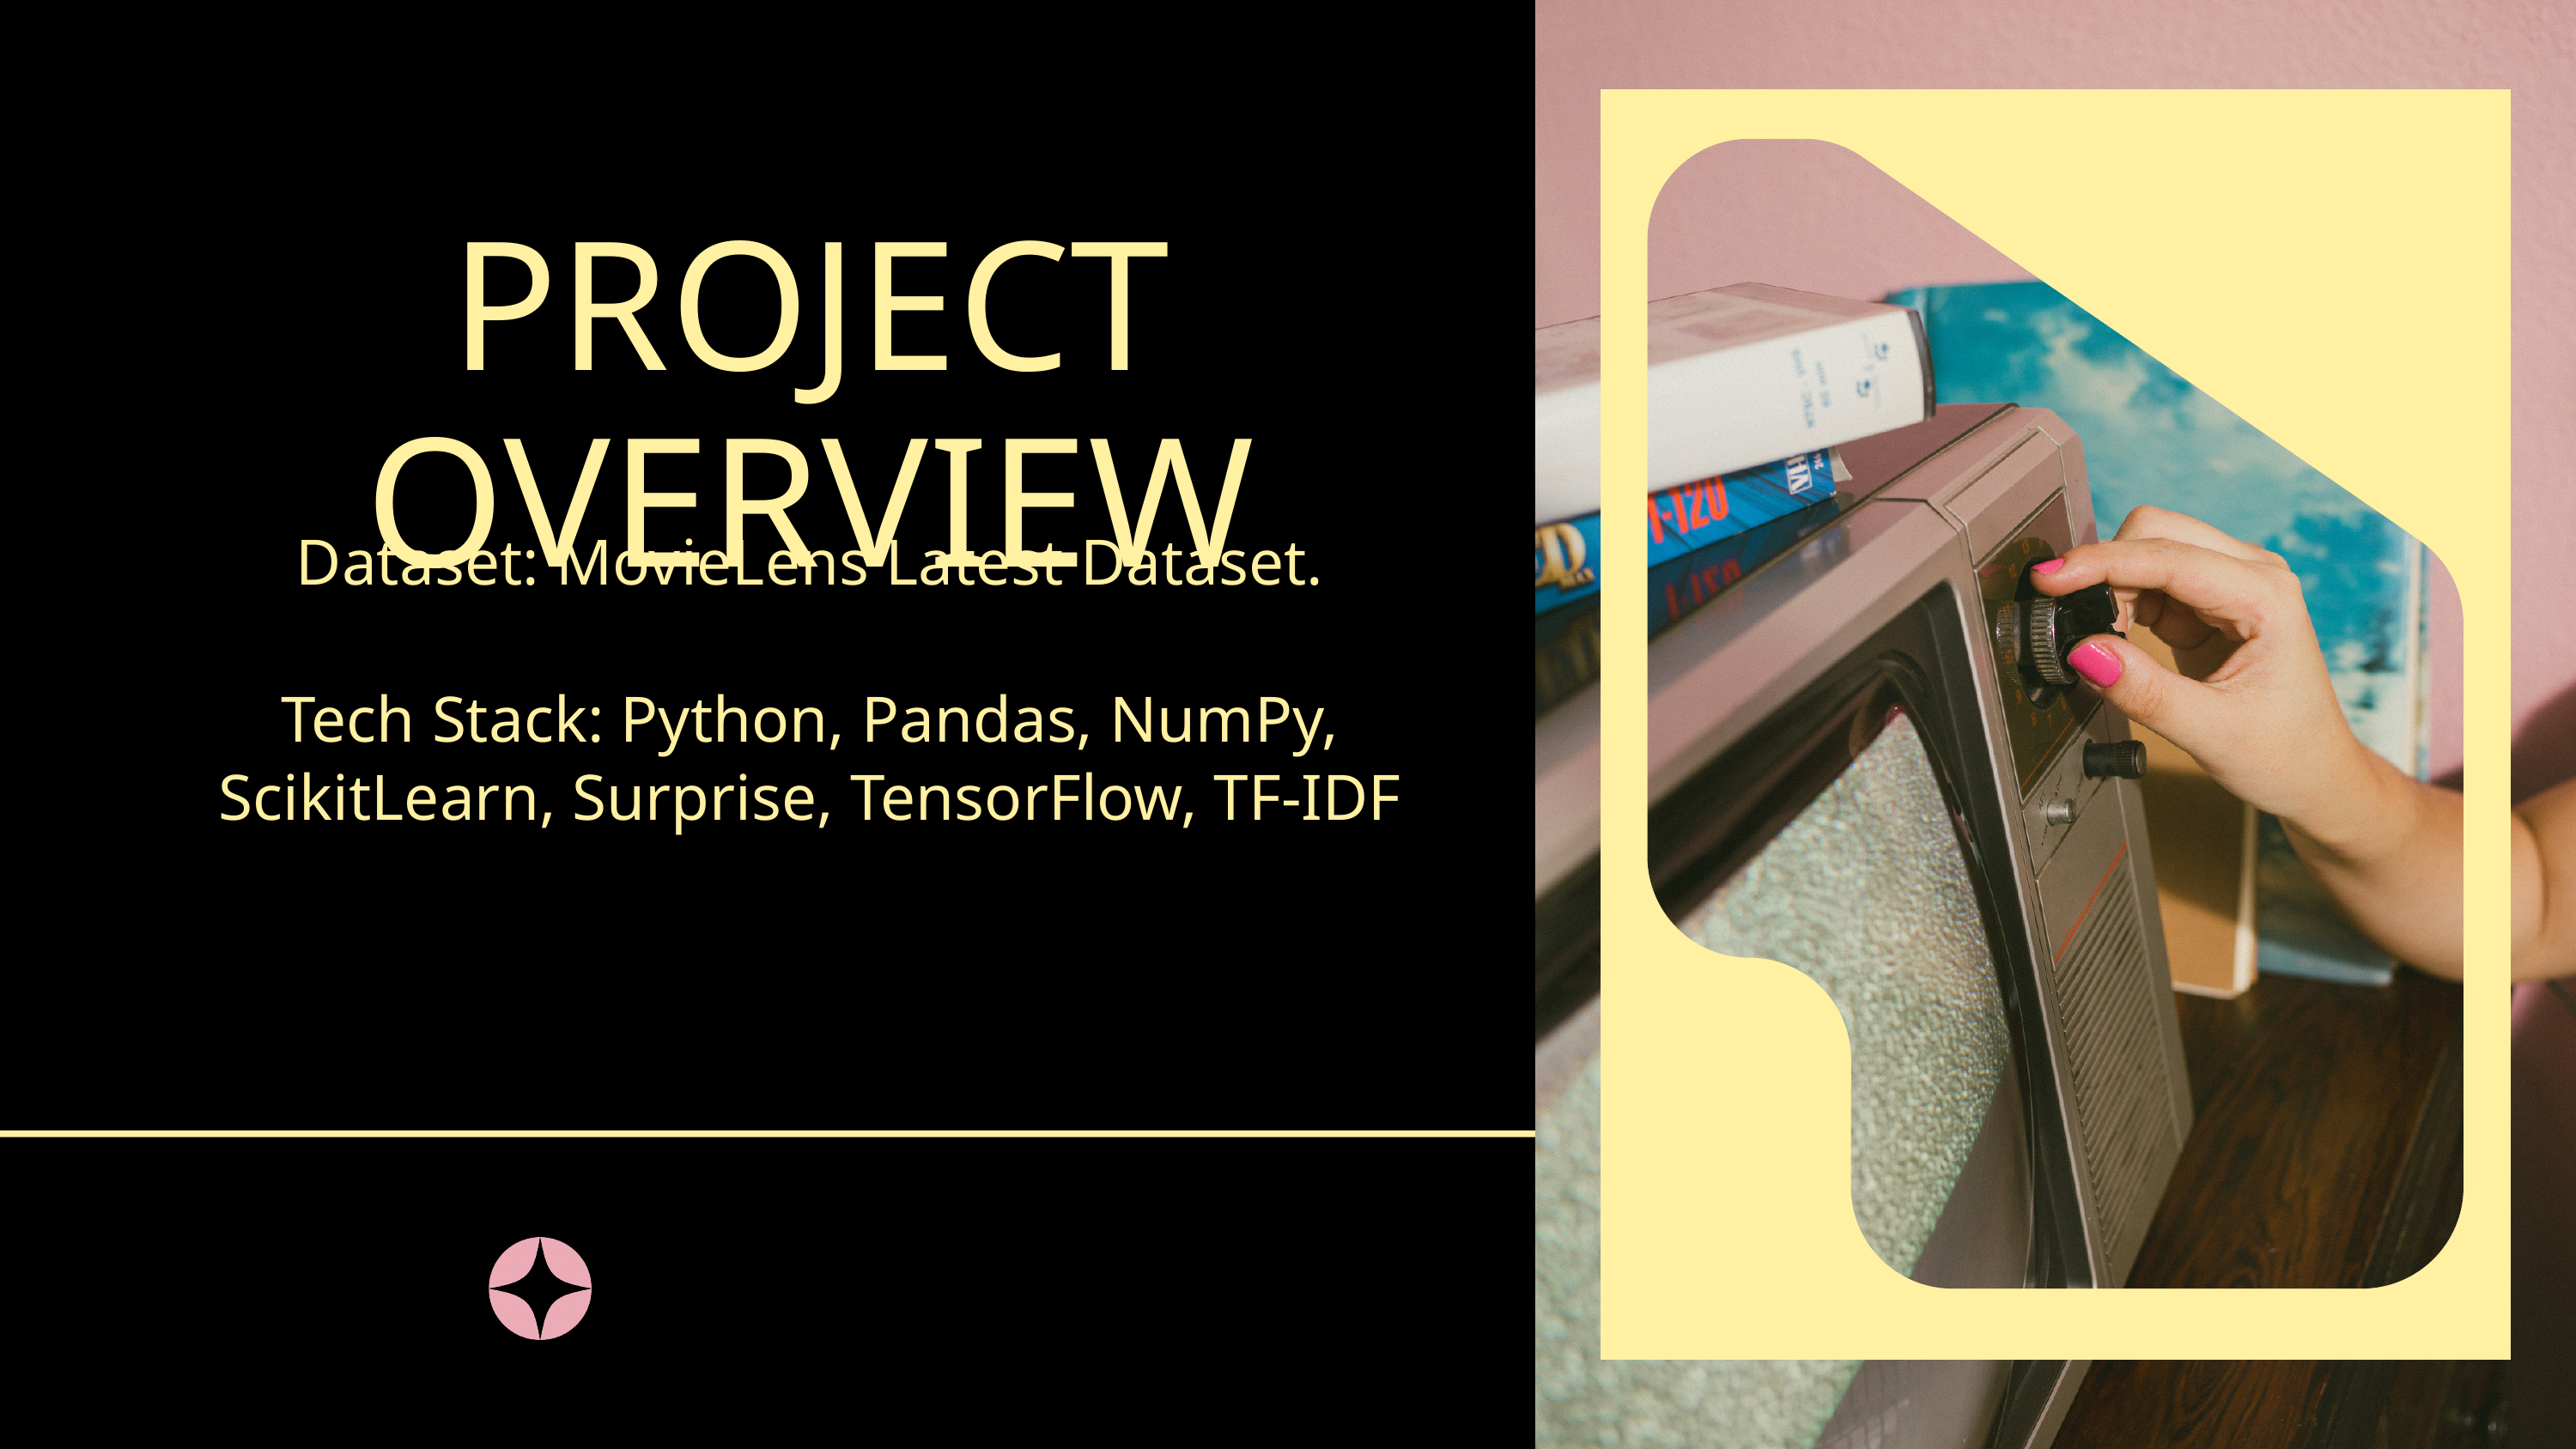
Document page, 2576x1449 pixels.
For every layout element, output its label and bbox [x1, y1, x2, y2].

text_box [1534, 0, 2576, 1449]
text_box [1647, 138, 2464, 1289]
text_box [172, 198, 1449, 985]
text_box [1600, 88, 2511, 1361]
text_box [489, 1237, 592, 1340]
